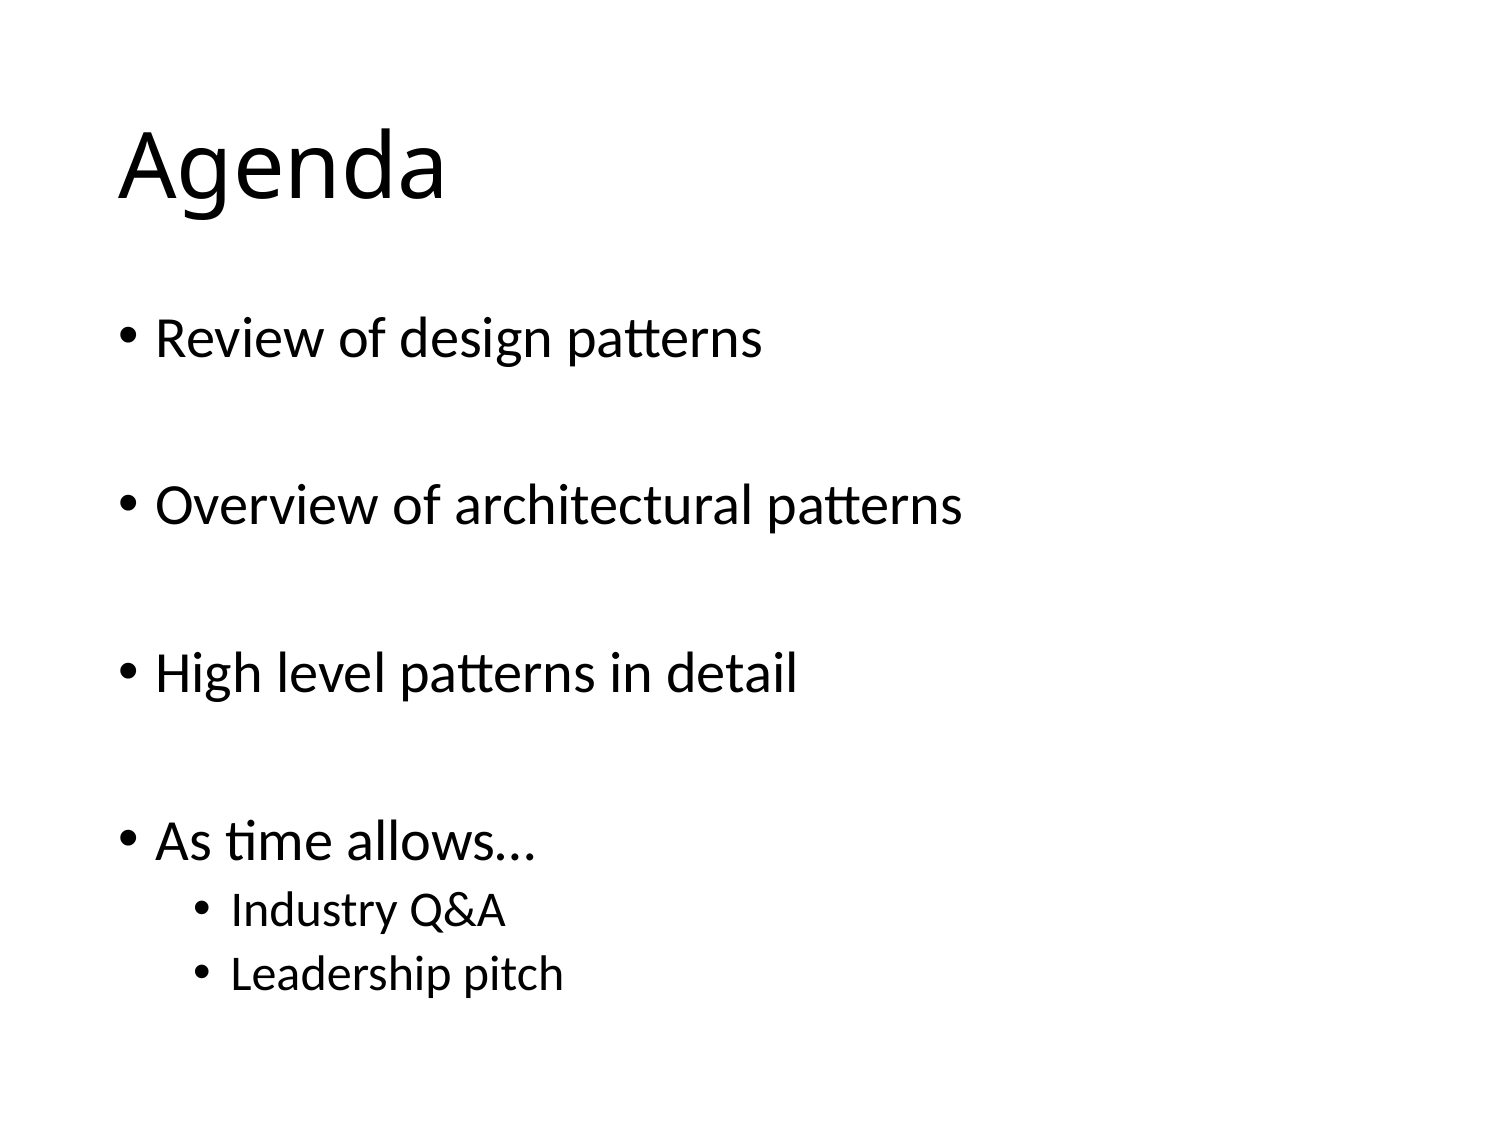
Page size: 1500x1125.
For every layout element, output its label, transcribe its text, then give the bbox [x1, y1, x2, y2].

title Agenda [103, 59, 1397, 278]
list Review of design patterns Overview of architectural patterns High level patterns in detail As time allows… Industry Q&A Leadership pitch [103, 299, 1397, 1014]
